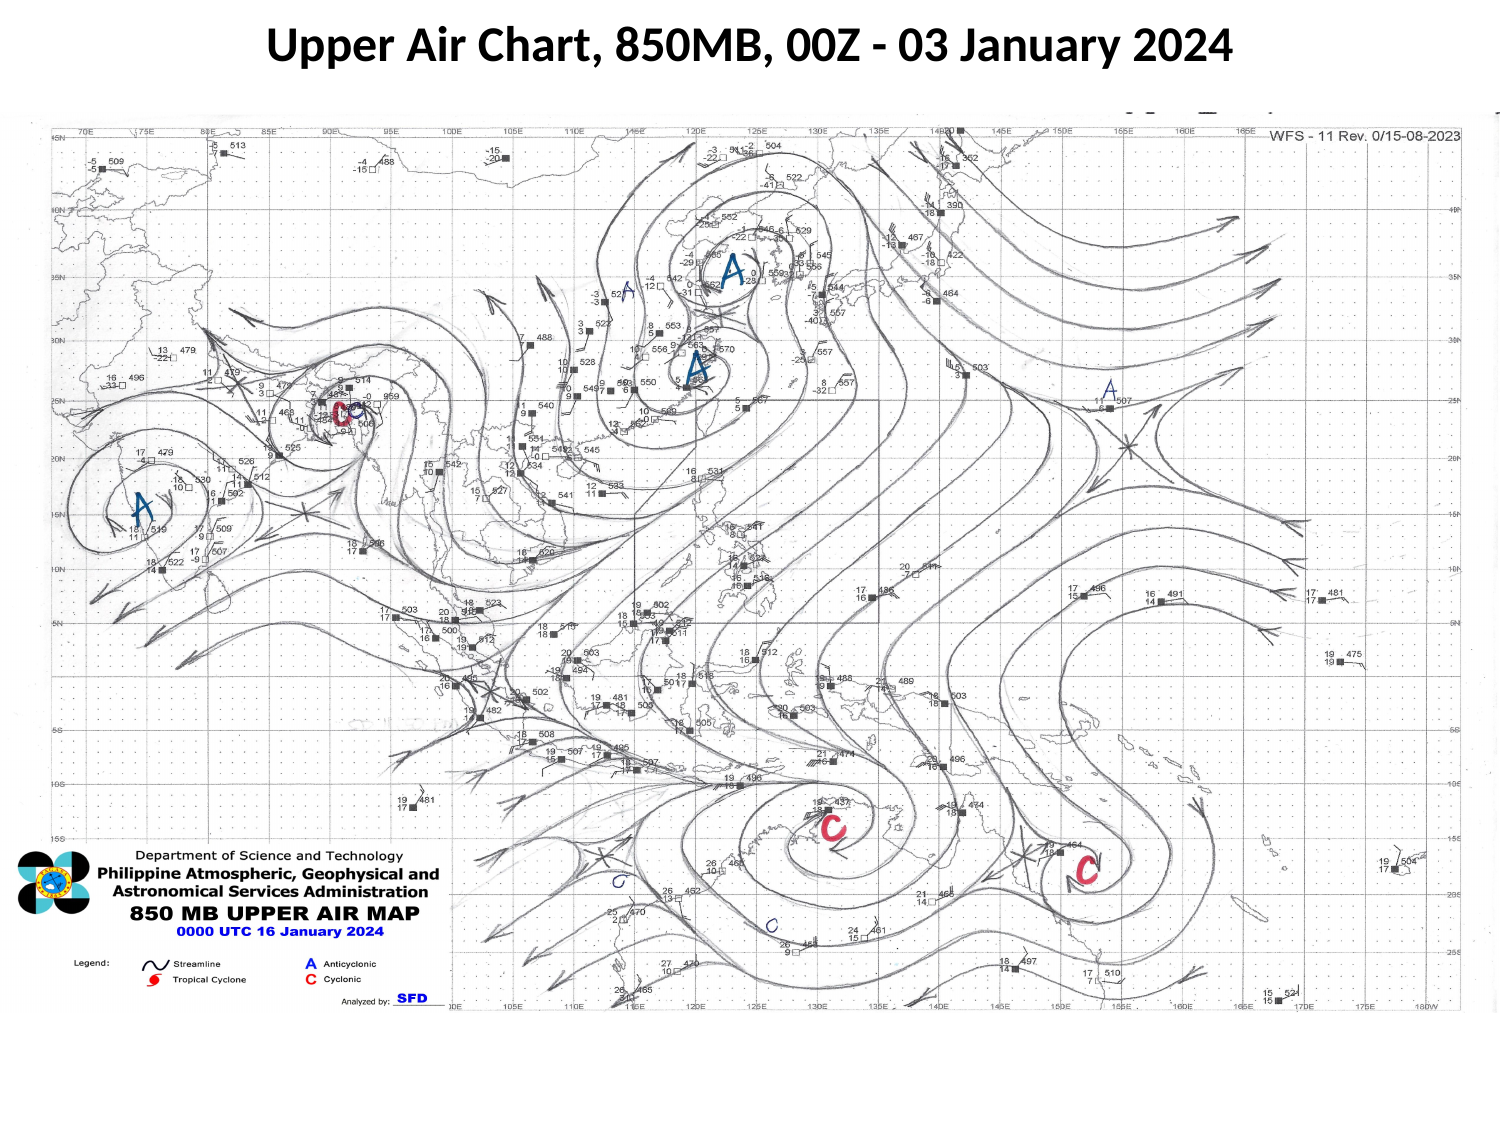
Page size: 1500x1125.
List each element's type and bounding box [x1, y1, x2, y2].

picture [0, 112, 1500, 1013]
